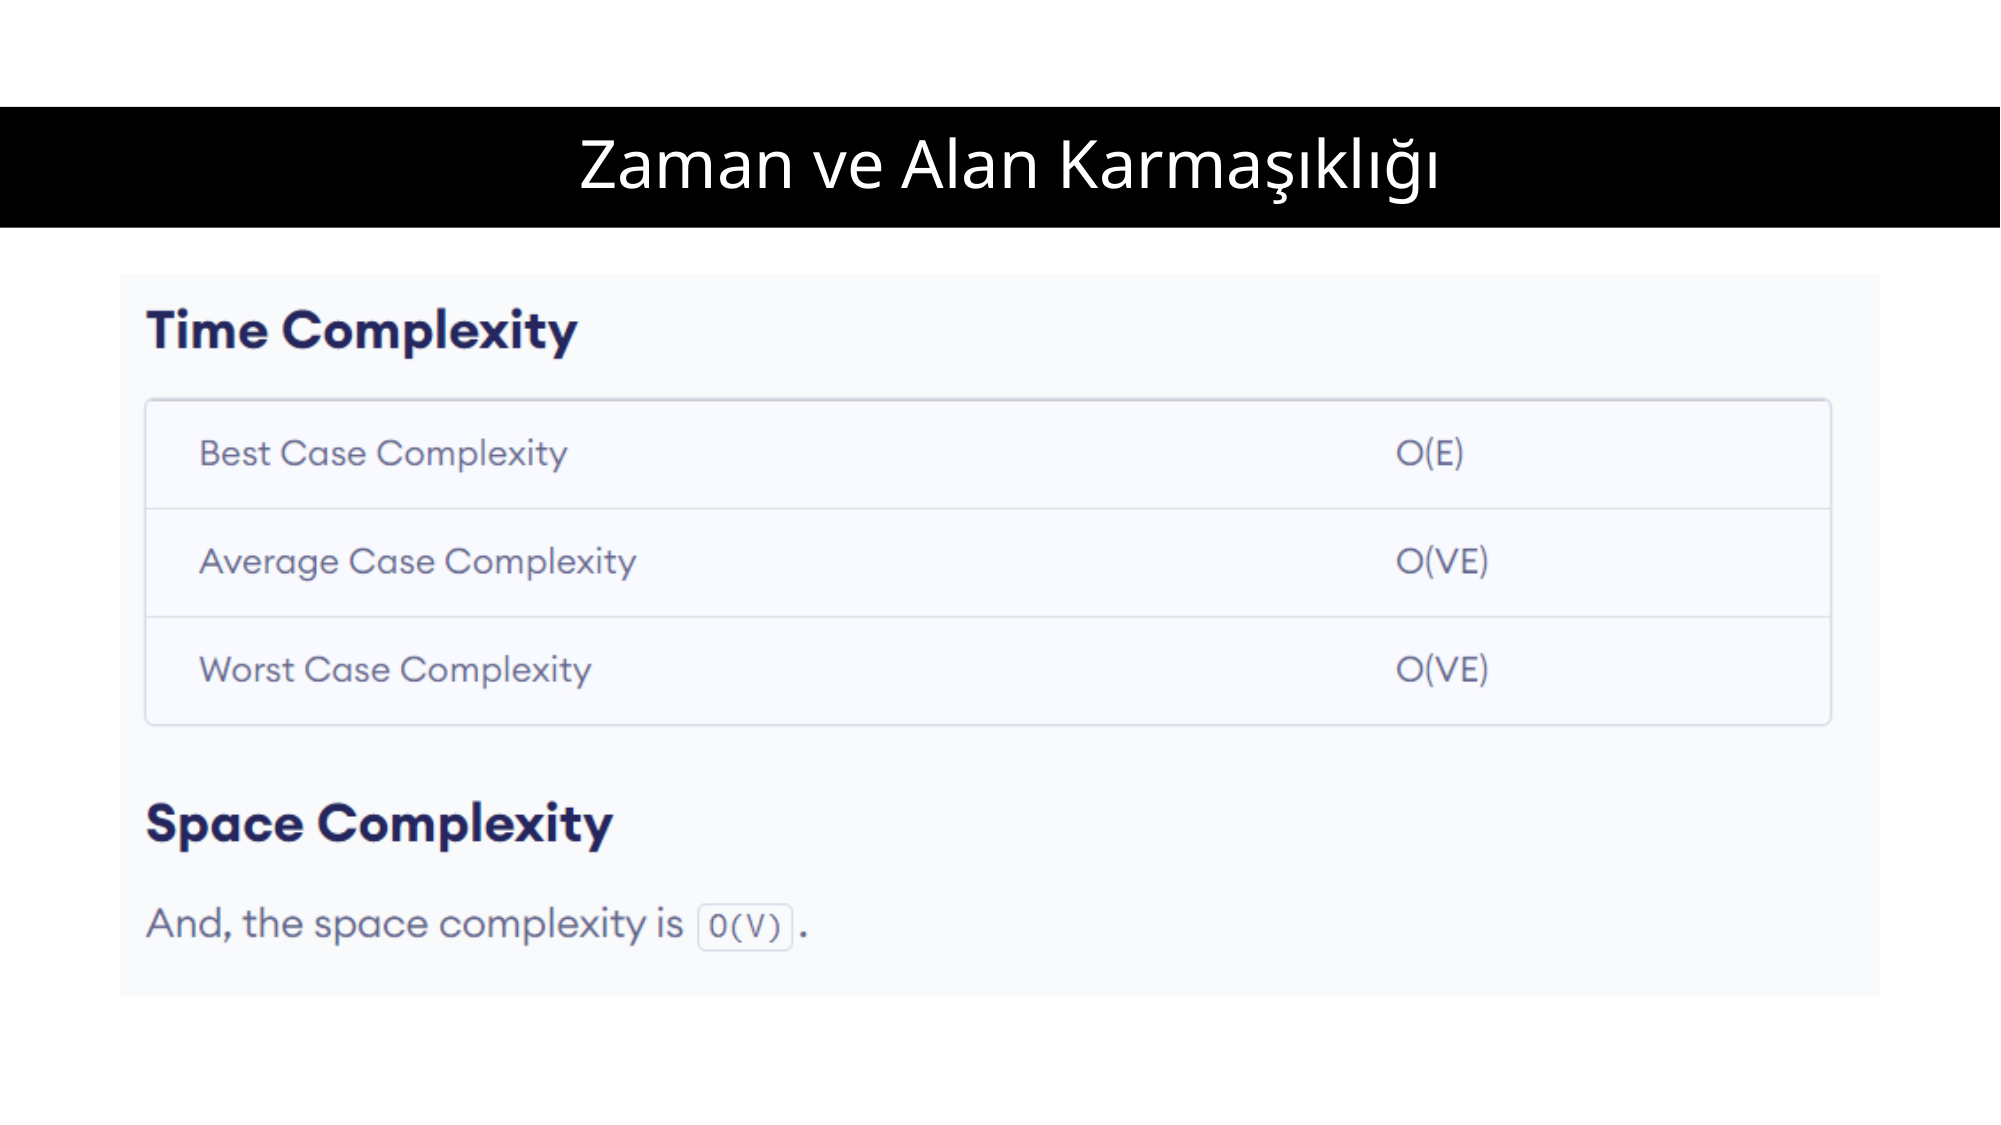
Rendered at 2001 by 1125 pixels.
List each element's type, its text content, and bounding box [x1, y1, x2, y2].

text_box [0, 105, 2000, 229]
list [120, 274, 1880, 997]
title Zaman ve Alan Karmaşıklığı [91, 105, 1931, 228]
